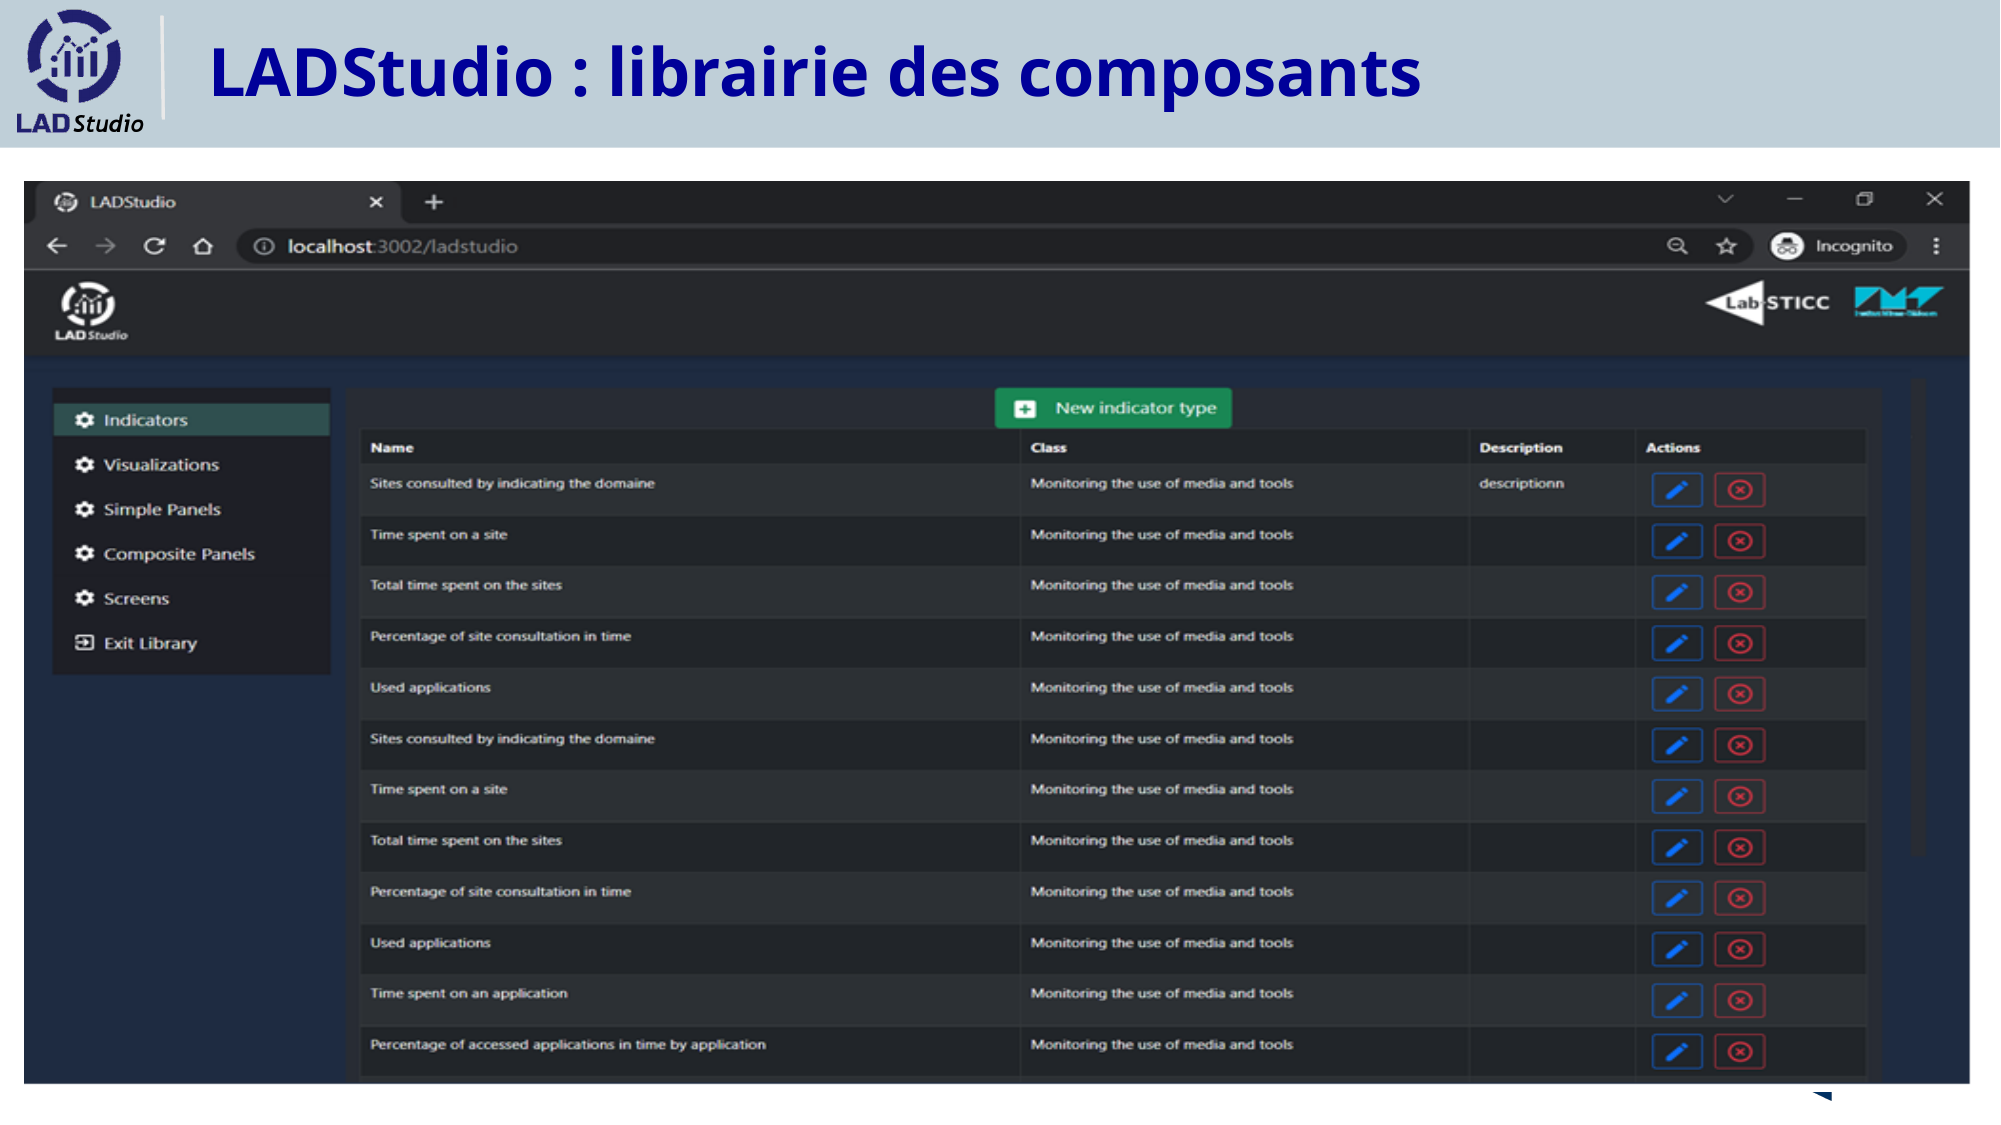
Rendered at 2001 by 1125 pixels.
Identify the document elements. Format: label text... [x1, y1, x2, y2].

picture [0, 5, 153, 135]
picture [24, 181, 1974, 1101]
title LADStudio : librairie des composants [193, 0, 2000, 139]
